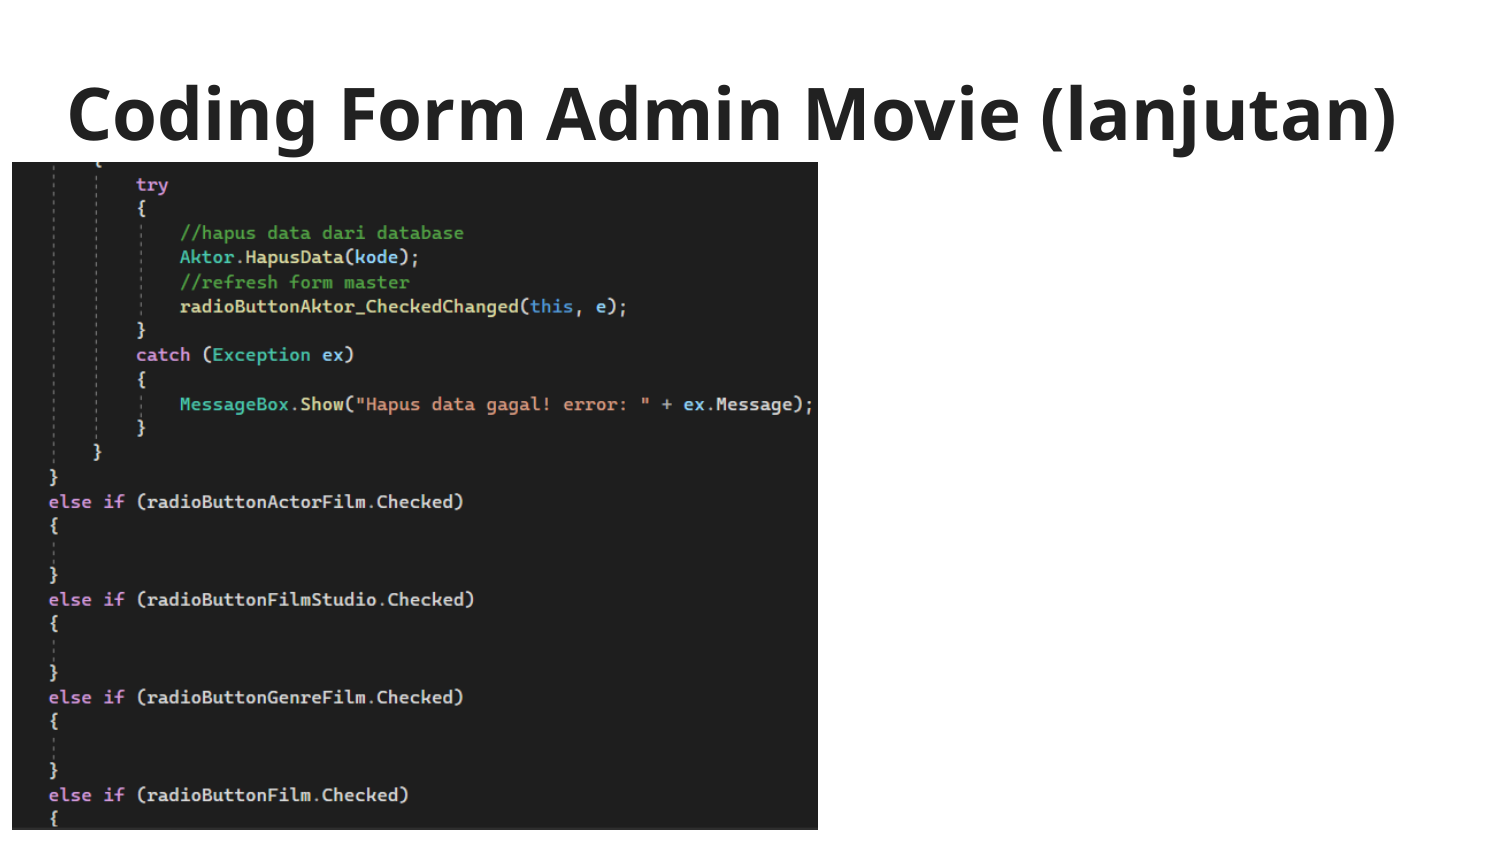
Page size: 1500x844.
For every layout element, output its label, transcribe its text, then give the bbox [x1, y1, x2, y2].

picture [12, 162, 818, 830]
title Coding Form Admin Movie (lanjutan) [51, 48, 1449, 180]
